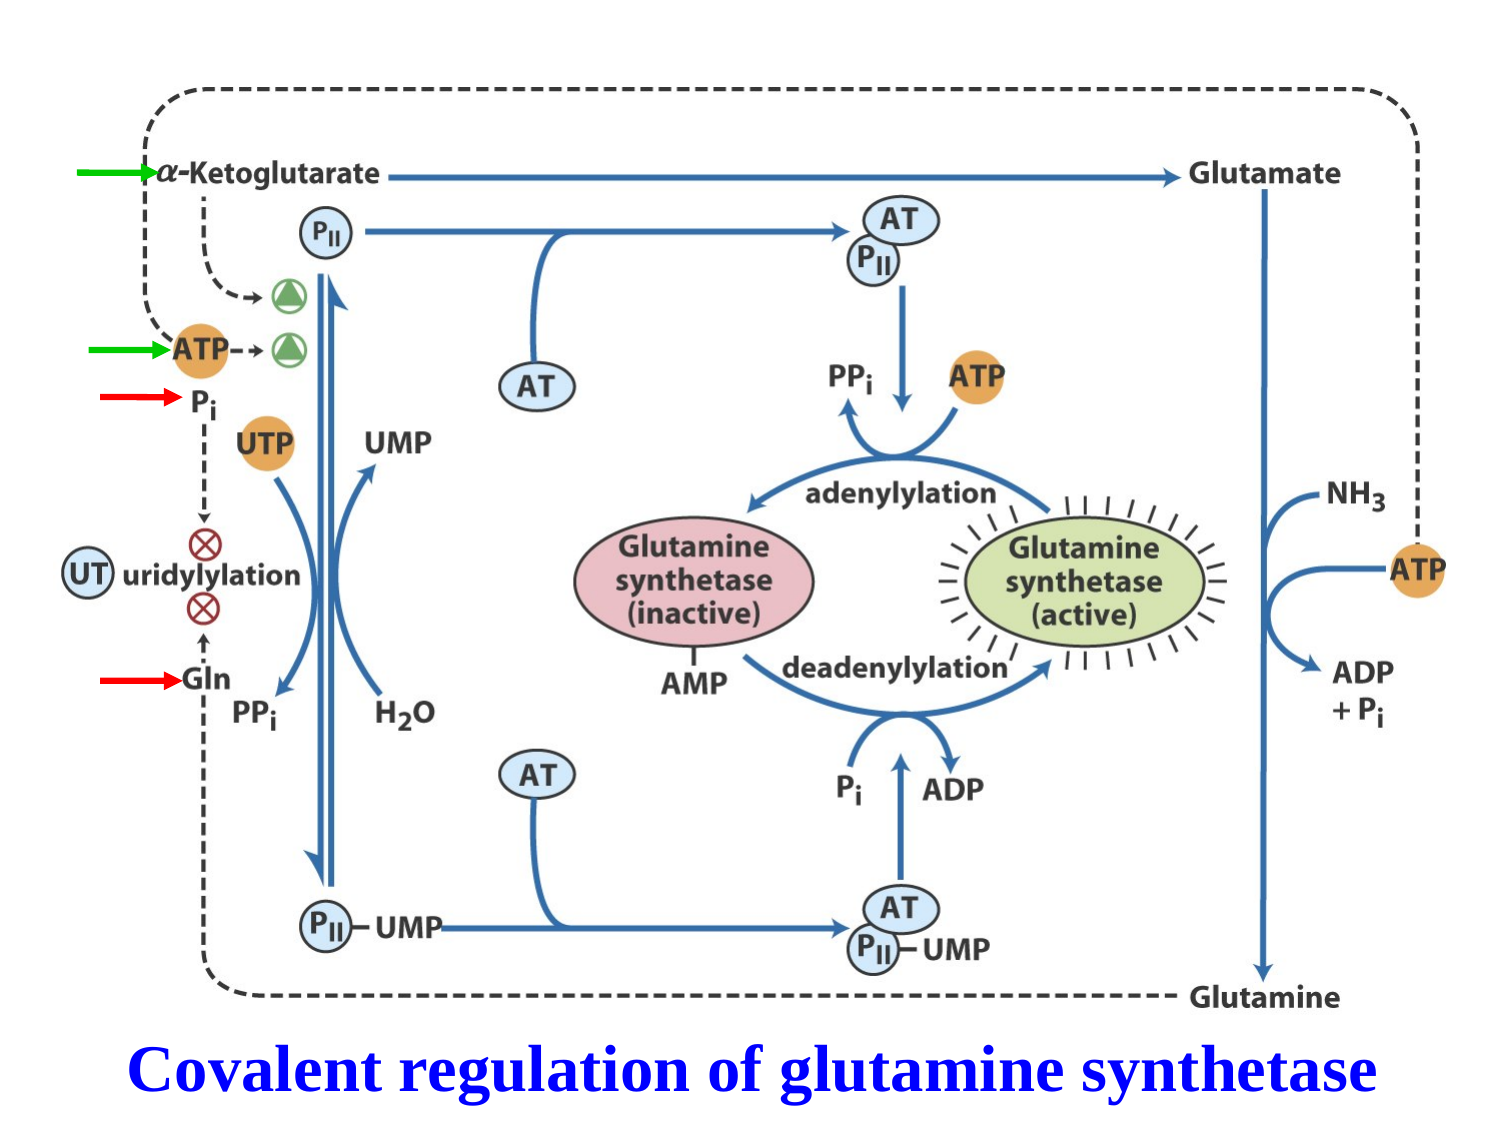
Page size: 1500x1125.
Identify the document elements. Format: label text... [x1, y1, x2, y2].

picture [52, 77, 1454, 1019]
text_box Covalent regulation of glutamine synthetase [111, 1026, 1395, 1113]
